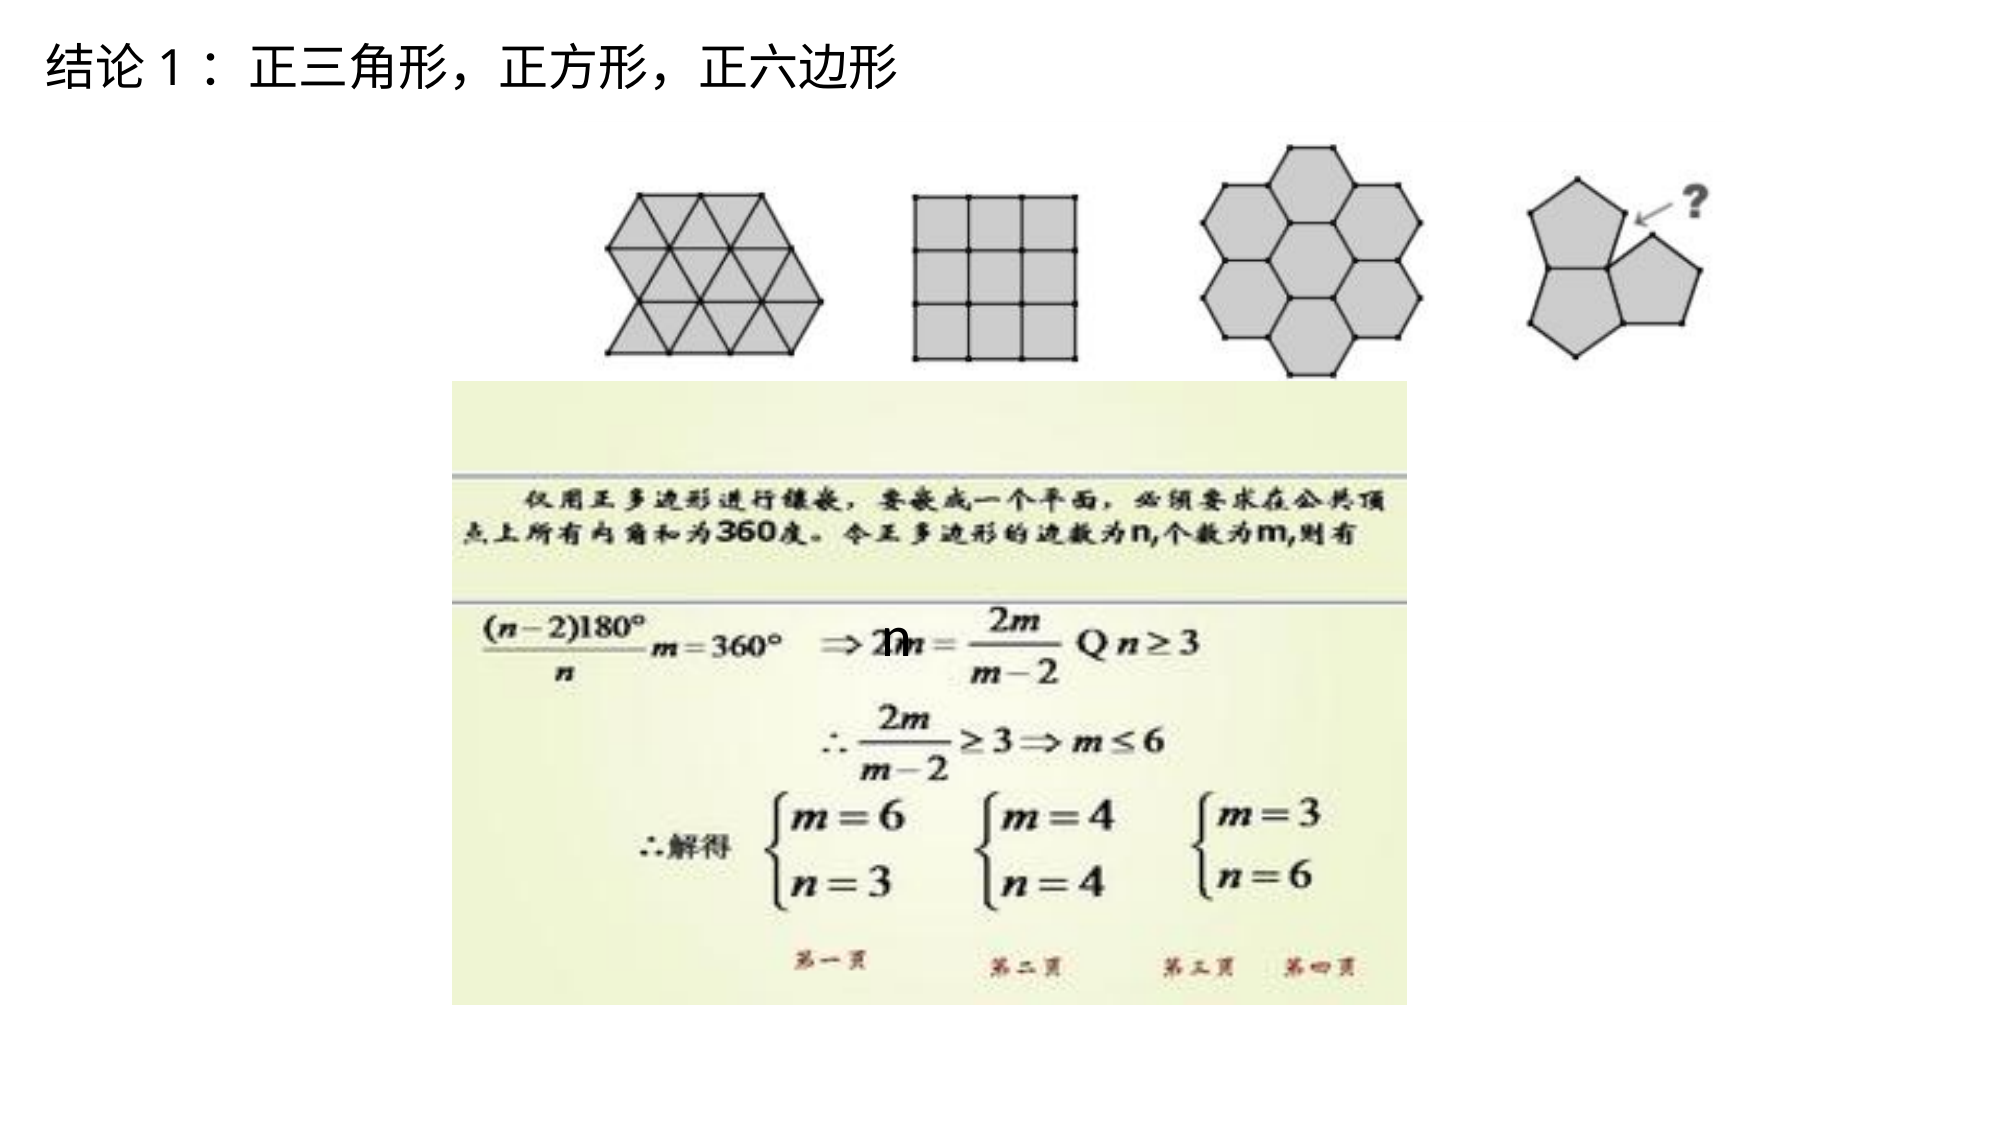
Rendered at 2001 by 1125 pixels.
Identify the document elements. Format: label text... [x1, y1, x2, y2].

picture [452, 120, 1725, 1005]
text_box 结论1：正三角形，正方形，正六边形 [31, 28, 1189, 103]
